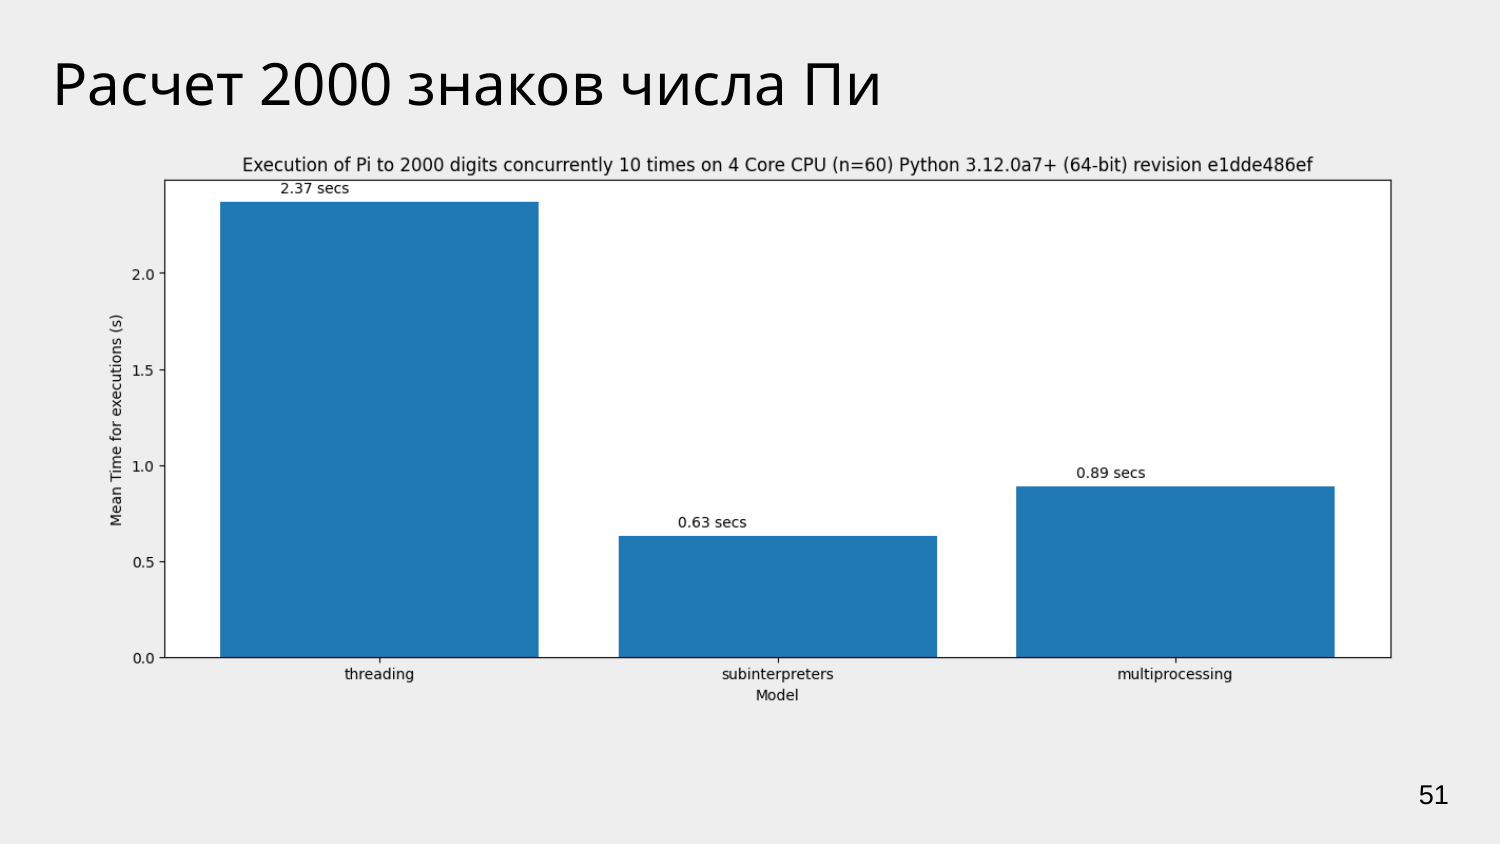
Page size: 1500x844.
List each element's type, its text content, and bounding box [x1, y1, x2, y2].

picture [100, 146, 1400, 714]
slide_number ‹#› [1387, 762, 1480, 830]
title Расчет 2000 знаков числа Пи [37, 32, 1477, 147]
